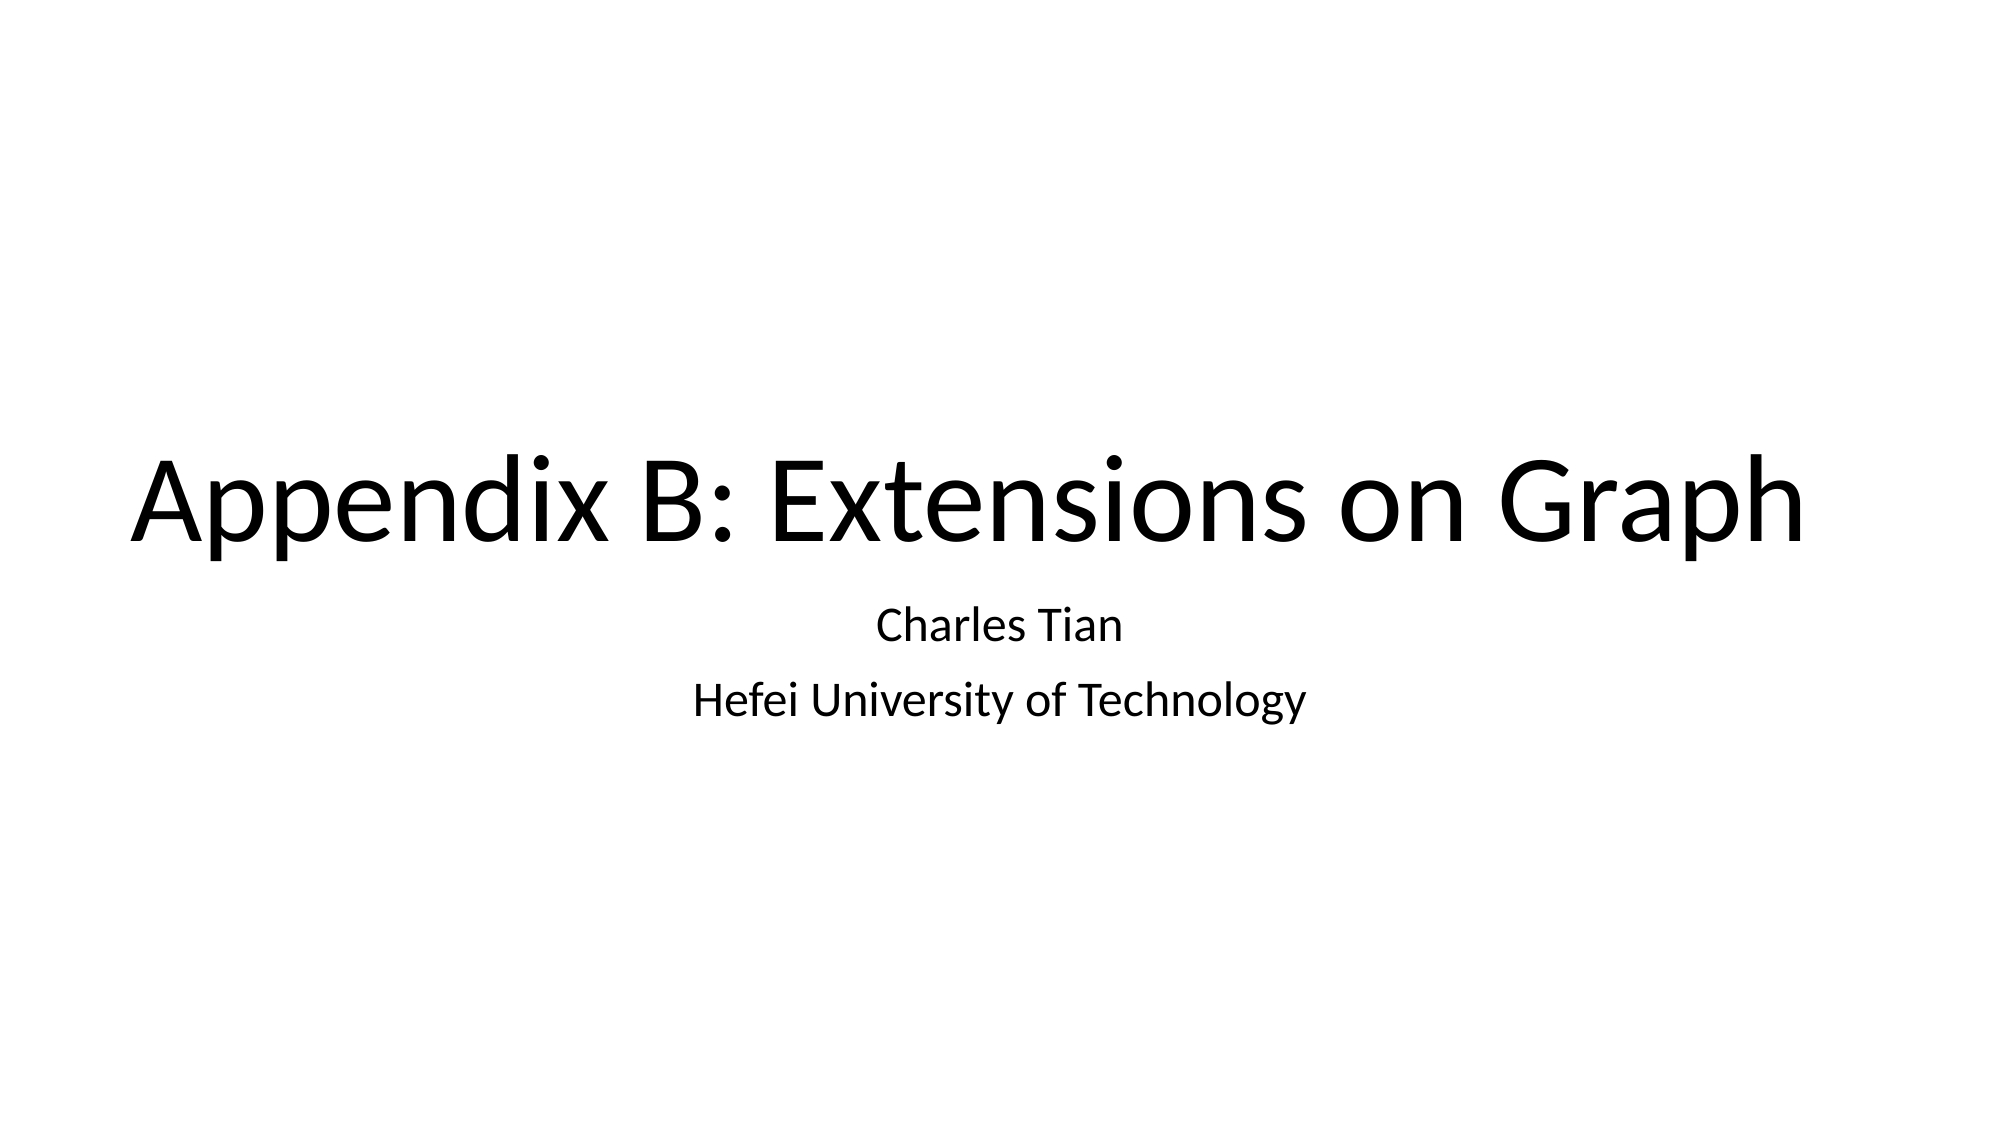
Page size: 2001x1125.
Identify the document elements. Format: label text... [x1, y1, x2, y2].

subtitle Charles Tian Hefei University of Technology [249, 590, 1750, 863]
title Appendix B: Extensions on Graph [49, 184, 1892, 576]
